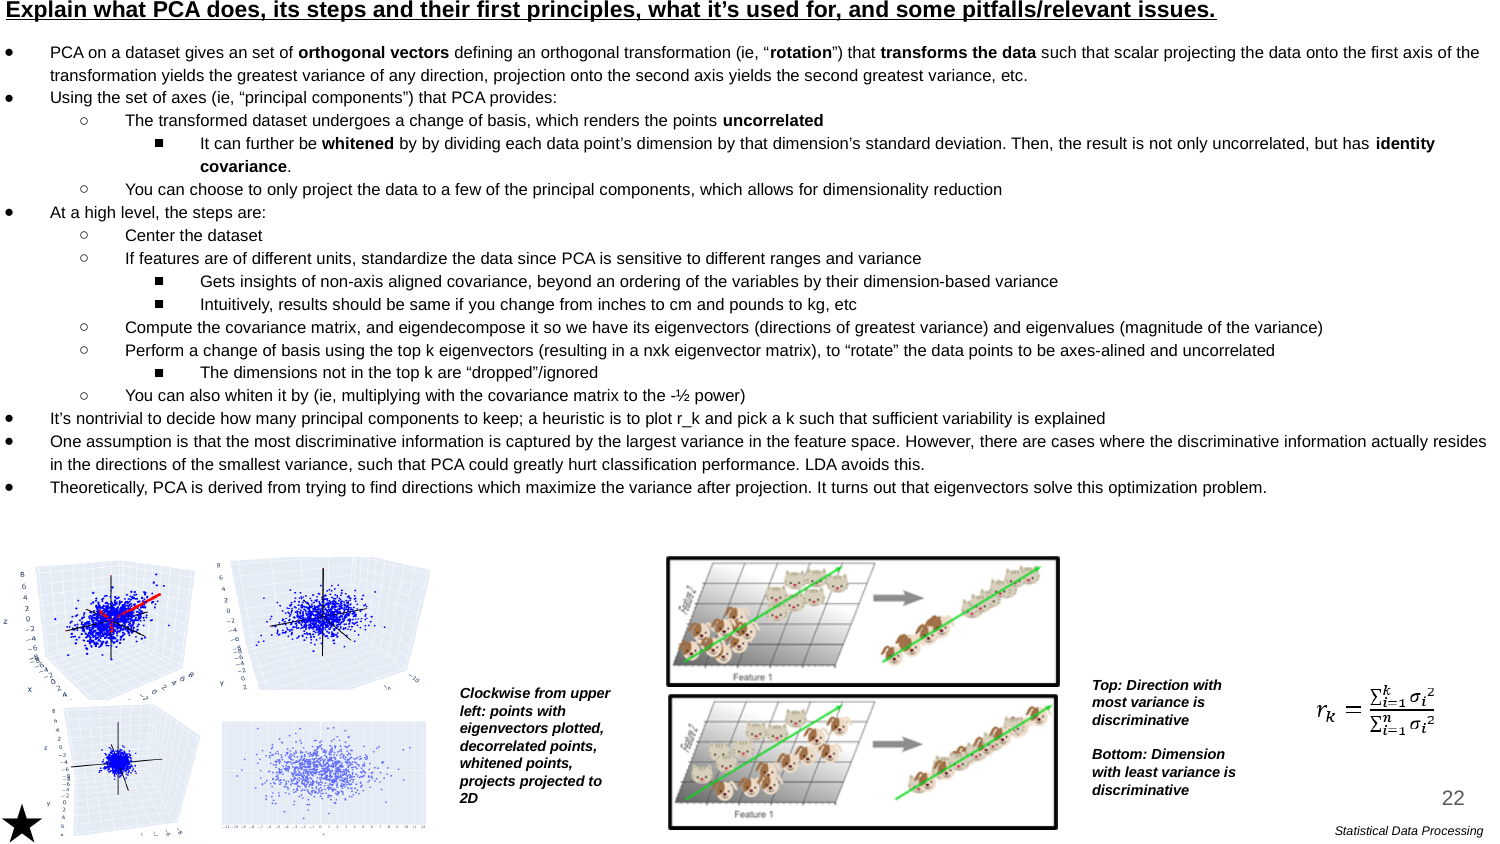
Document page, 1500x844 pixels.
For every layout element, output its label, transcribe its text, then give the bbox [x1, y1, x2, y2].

text_box PCA on a dataset gives an set of orthogonal vectors defining an orthogonal transformation (ie, “rotation”) that transforms the data such that scalar projecting the data onto the first axis of the transformation yields the greatest variance of any direction, projection onto the second axis yields the second greatest variance, etc. Using the set of axes (ie, “principal components”) that PCA provides: The transformed dataset undergoes a change of basis, which renders the points uncorrelated It can further be whitened by by dividing each data point’s dimension by that dimension’s standard deviation. Then, the result is not only uncorrelated, but has identity covariance. You can choose to only project the data to a few of the principal components, which allows for dimensionality reduction At a high level, the steps are: Center the dataset If features are of different units, standardize the data since PCA is sensitive to different ranges and variance Gets insights of non-axis aligned covariance, beyond an ordering of the variables by their dimension-based variance Intuitively, results should be same if you change from inches to cm and pounds to kg, etc Compute the covariance matrix, and eigendecompose it so we have its eigenvectors (directions of greatest variance) and eigenvalues (magnitude of the variance) Perform a change of basis using the top k eigenvectors (resulting in a nxk eigenvector matrix), to “rotate” the data points to be axes-alined and uncorrelated The dimensions not in the top k are “dropped”/ignored You can also whiten it by (ie, multiplying with the covariance matrix to the -½ power) It’s nontrivial to decide how many principal components to keep; a heuristic is to plot r_k and pick a k such that sufficient variability is explained One assumption is that the most discriminative information is captured by the largest variance in the feature space. However, there are cases where the discriminative information actually resides in the directions of the smallest variance, such that PCA could greatly hurt classification performance. LDA avoids this. Theoretically, PCA is derived from trying to find directions which maximize the variance after projection. It turns out that eigenvectors solve this optimization problem. [0, 23, 1500, 512]
picture [0, 556, 203, 844]
text_box Top: Direction with most variance is discriminative Bottom: Dimension with least variance is discriminative [1077, 660, 1270, 813]
picture [1310, 680, 1434, 738]
picture [665, 556, 1060, 687]
text_box Statistical Data Processing [1320, 816, 1499, 844]
picture [217, 556, 431, 690]
picture [222, 719, 426, 838]
text_box Clockwise from upper left: points with eigenvectors plotted, decorrelated points, whitened points, projects projected to 2D [444, 669, 638, 822]
slide_number 22 [1389, 764, 1480, 816]
picture [668, 694, 1058, 830]
text_box Explain what PCA does, its steps and their first principles, what it’s used for, and some pitfalls/relevant issues. [0, 0, 1467, 23]
